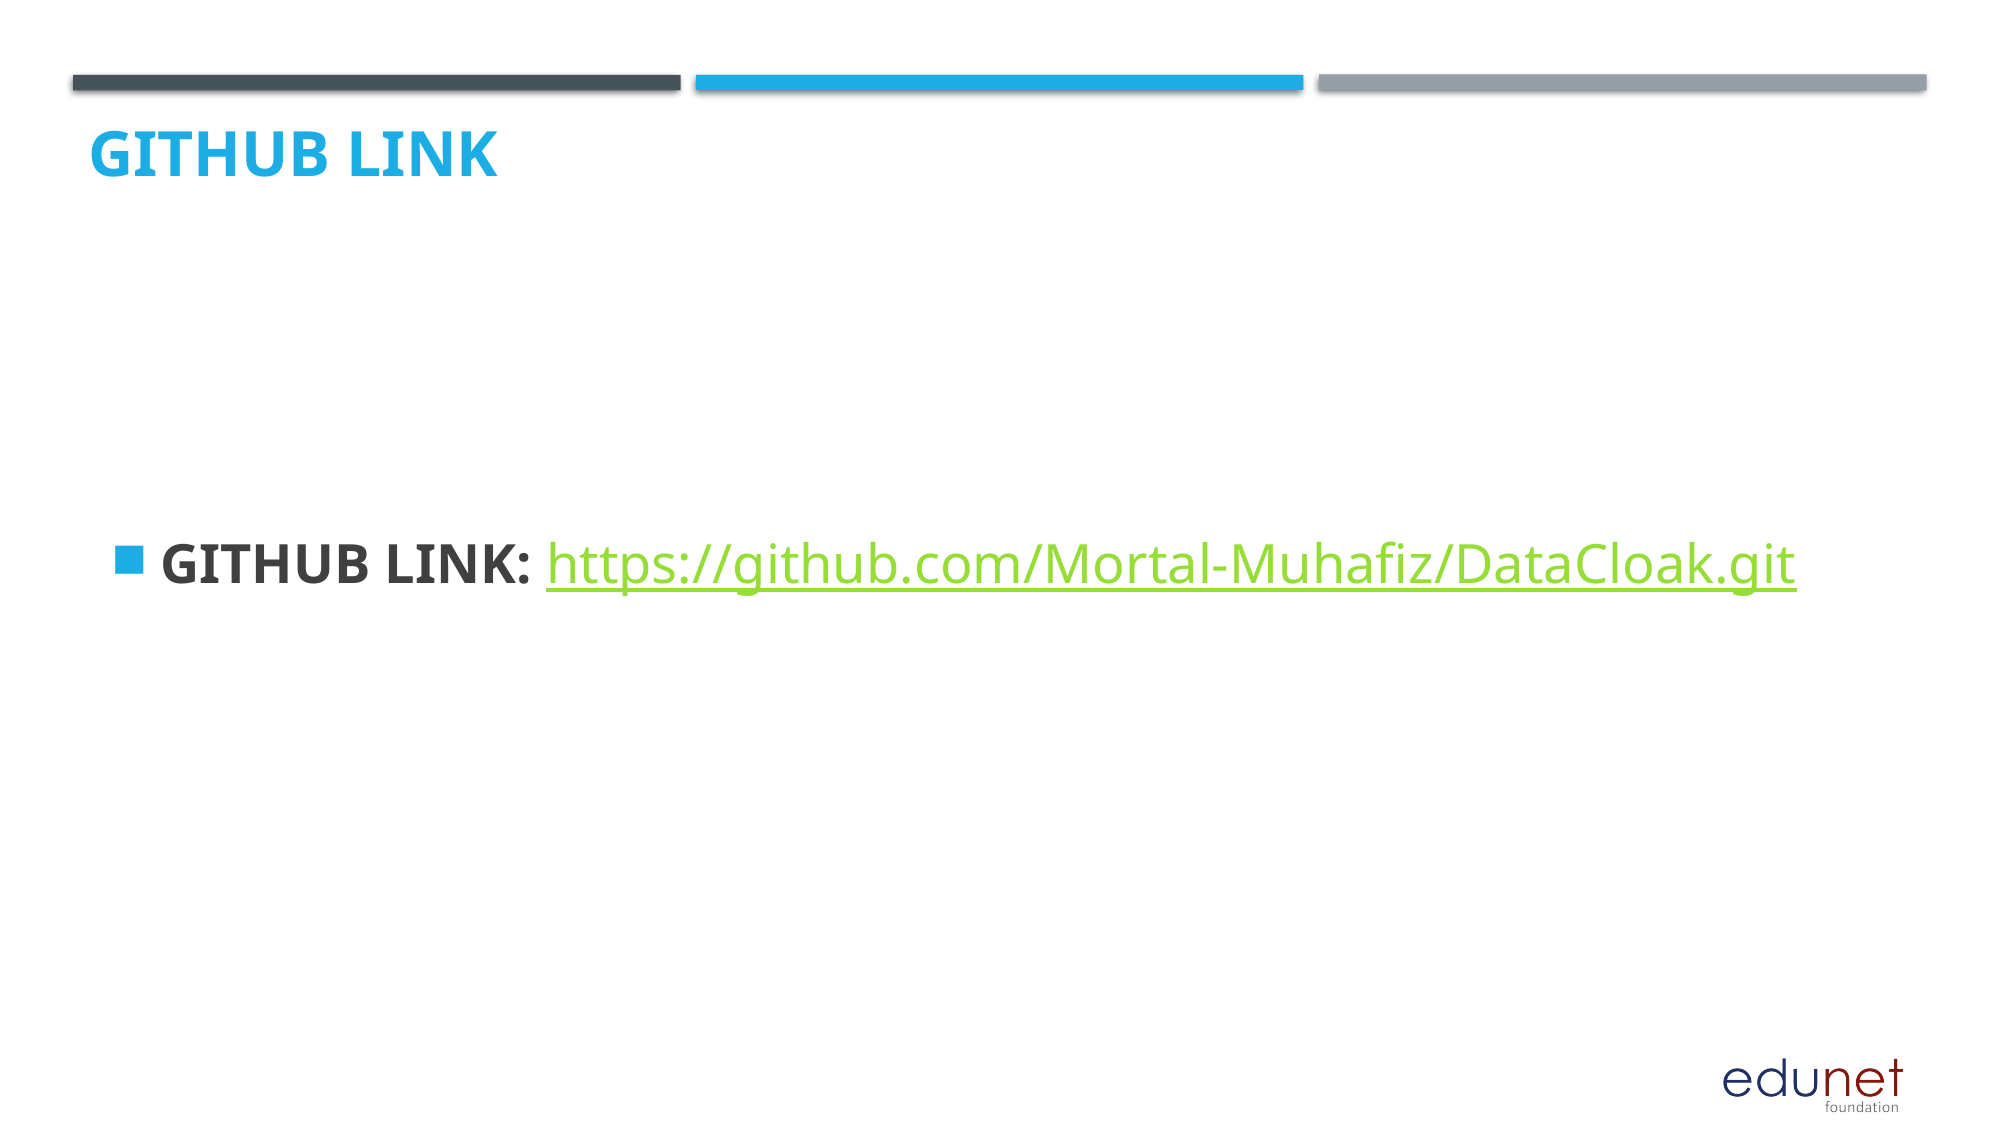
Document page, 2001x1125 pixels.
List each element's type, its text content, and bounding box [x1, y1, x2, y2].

text_box GitHub Link [73, 109, 1883, 197]
text_box GITHUB LINK: https://github.com/Mortal-Muhafiz/DataCloak.git [95, 486, 1905, 639]
picture [1719, 1056, 1905, 1116]
